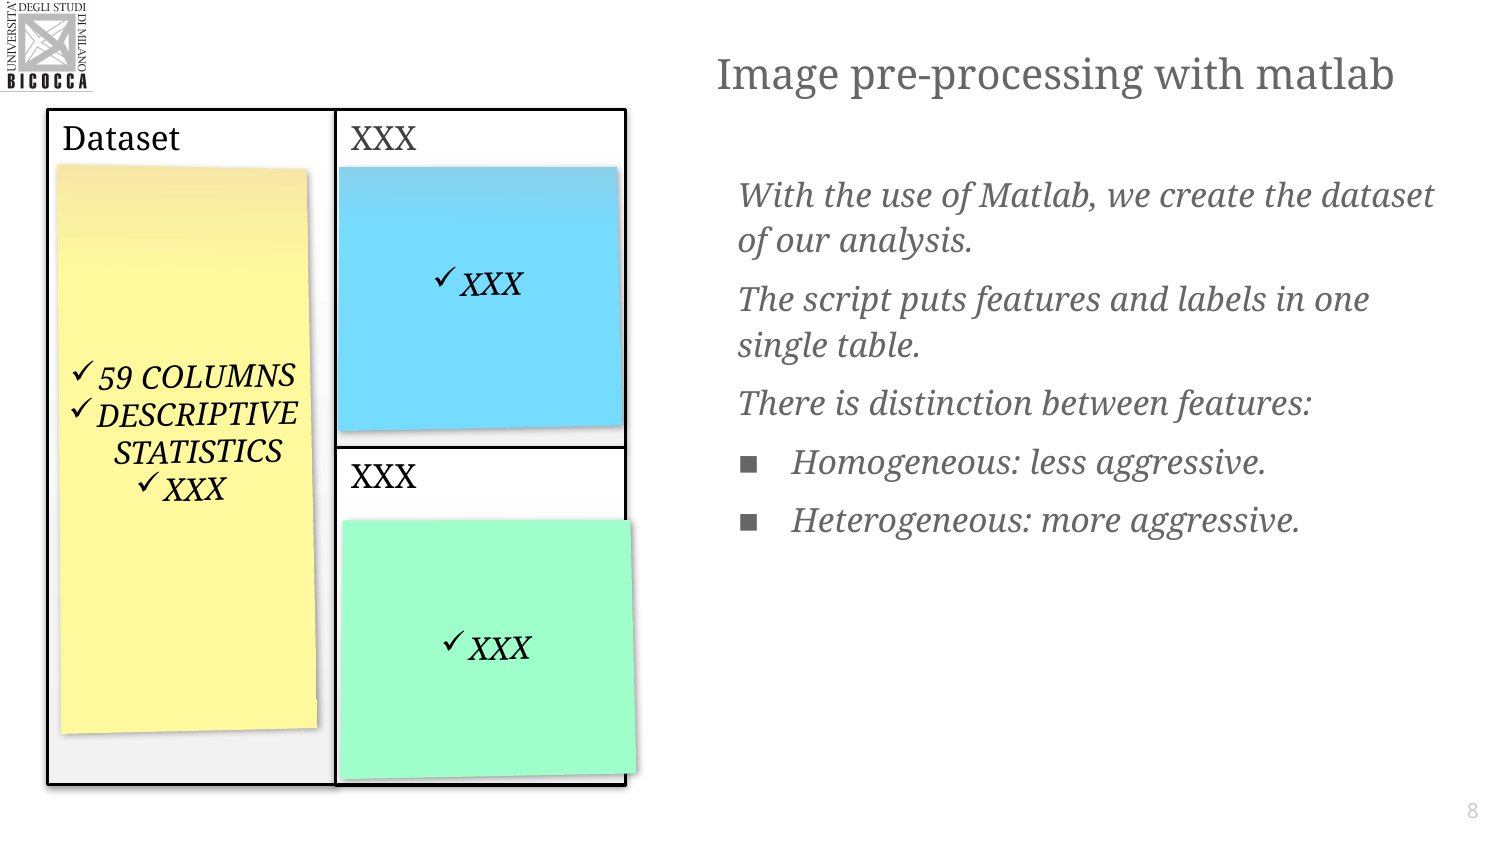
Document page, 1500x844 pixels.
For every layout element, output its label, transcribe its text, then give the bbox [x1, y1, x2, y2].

text_box XXX [335, 165, 625, 434]
text_box Dataset [47, 109, 333, 785]
text_box XXX [338, 517, 639, 782]
text_box XXX [335, 434, 626, 446]
text_box Image pre-processing with matlab With the use of Matlab, we create the dataset of our analysis. The script puts features and labels in one single table. There is distinction between features: Homogeneous: less aggressive. Heterogeneous: more aggressive. [701, 25, 1478, 809]
text_box XXX [335, 109, 626, 213]
text_box XXX [335, 447, 626, 786]
slide_number 8 [1403, 779, 1494, 844]
text_box 59 COLUMNS DESCRIPTIVE STATISTICS XXX [55, 162, 320, 736]
picture [0, 0, 93, 92]
